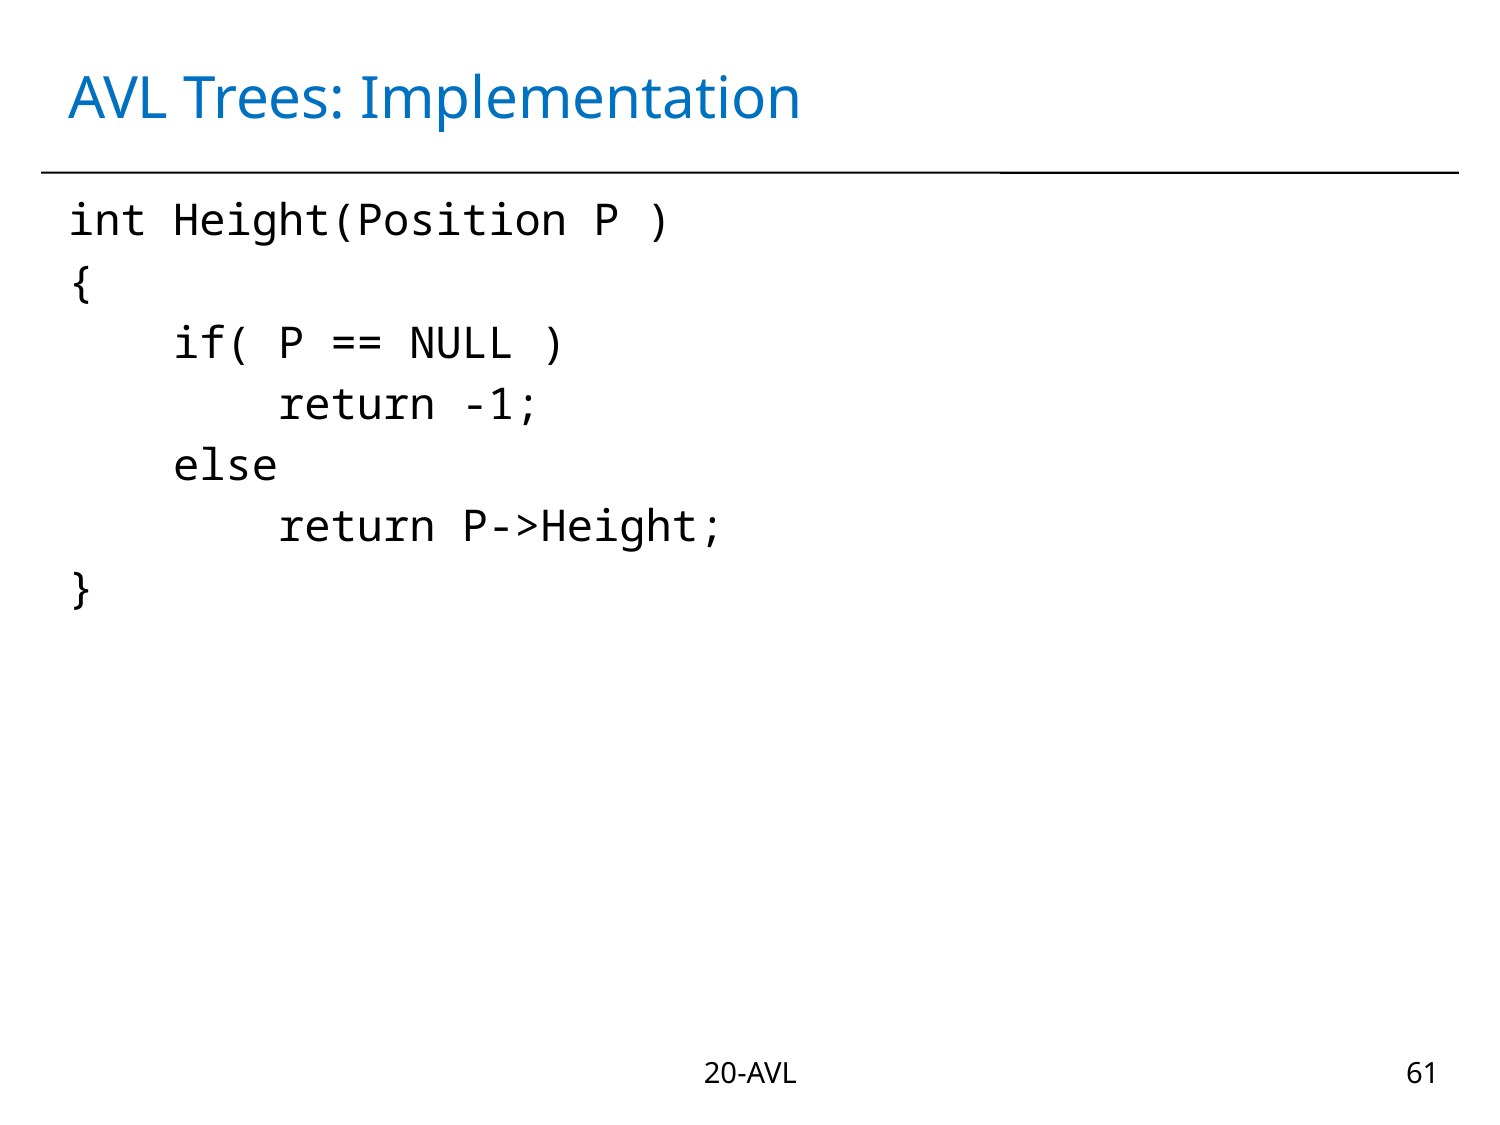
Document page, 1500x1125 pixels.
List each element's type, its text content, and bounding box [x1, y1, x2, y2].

footer 20-AVL [502, 1046, 999, 1125]
list int Height(Position P ) { if( P == NULL ) return -1; else return P->Height; } [52, 184, 1448, 1024]
slide_number 61 [1104, 1046, 1455, 1125]
title AVL Trees: Implementation [52, 30, 1448, 159]
